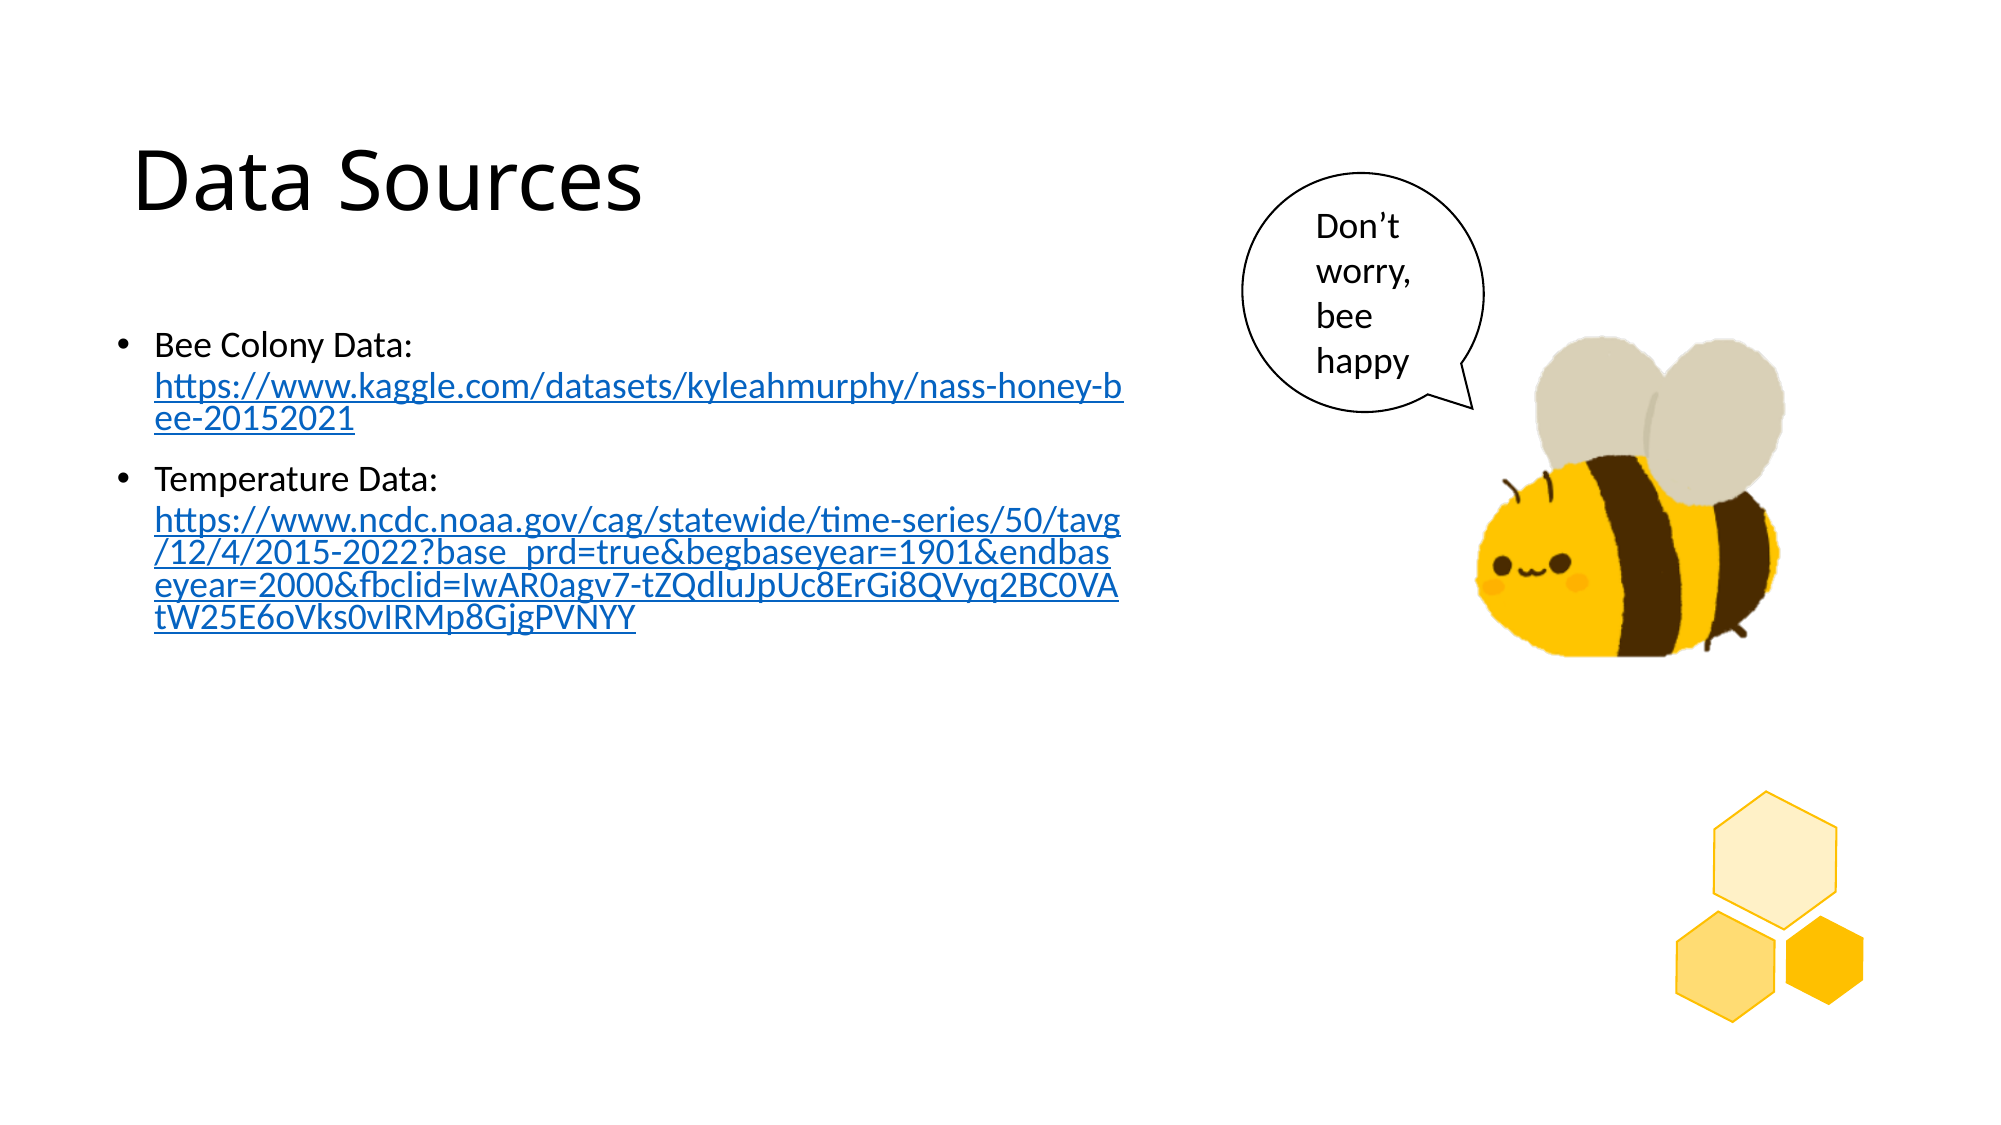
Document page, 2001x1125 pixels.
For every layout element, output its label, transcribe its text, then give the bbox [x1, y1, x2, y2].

text_box [1241, 293, 1415, 414]
text_box Don’t worry, bee happy [1301, 293, 1469, 389]
list Bee Colony Data: https://www.kaggle.com/datasets/kyleahmurphy/nass-honey-bee-20152021 Temperature Data: https://www.ncdc.noaa.gov/cag/statewide/time-series/50/tavg/12/4/2015-2022?base_prd=true&begbaseyear=1901&endbaseyear=2000&fbclid=IwAR0agv7-tZQdluJpUc8ErGi8QVyq2BC0VAtW25E6oVks0vIRMp8GjgPVNYY [101, 251, 1142, 873]
text_box [1469, 293, 1485, 309]
title Data Sources [116, 74, 1842, 293]
picture [1415, 309, 1842, 697]
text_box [1679, 811, 1880, 1033]
